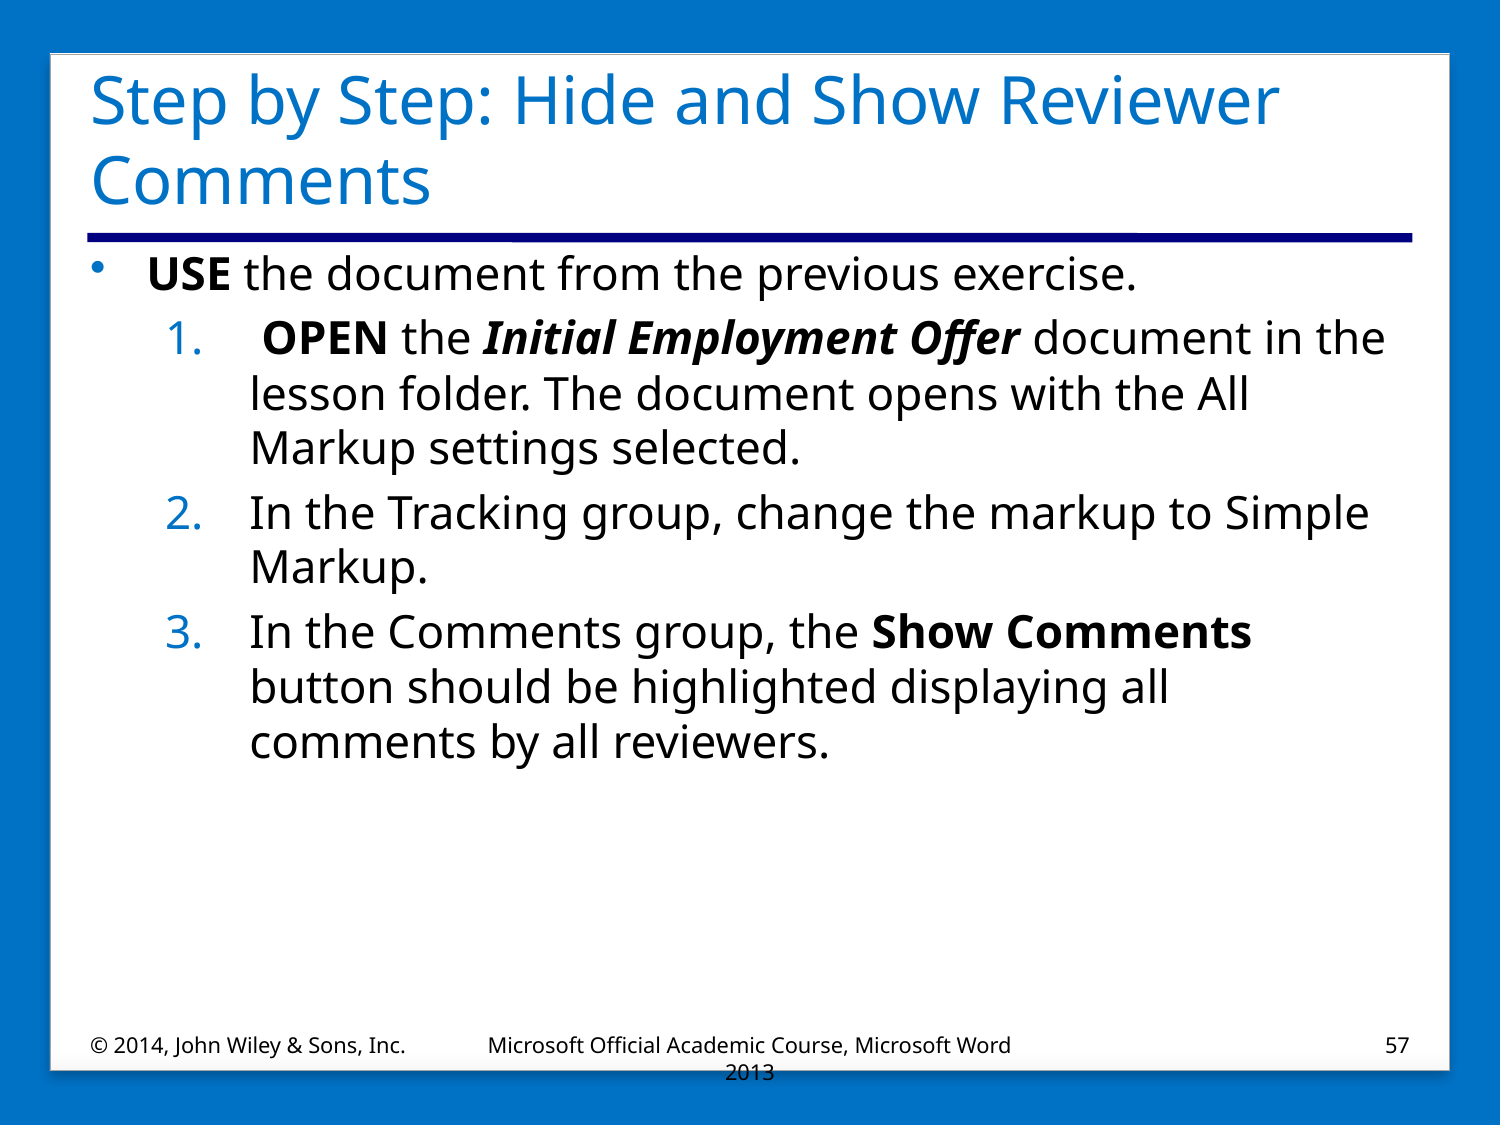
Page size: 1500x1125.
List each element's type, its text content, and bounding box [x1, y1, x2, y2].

title Step by Step: Hide and Show Reviewer Comments [74, 74, 1426, 226]
slide_number 57 [1074, 1024, 1426, 1103]
list USE the document from the previous exercise. OPEN the Initial Employment Offer document in the lesson folder. The document opens with the All Markup settings selected. In the Tracking group, change the markup to Simple Markup. In the Comments group, the Show Comments button should be highlighted displaying all comments by all reviewers. [75, 237, 1425, 1063]
footer Microsoft Official Academic Course, Microsoft Word 2013 [449, 1024, 1051, 1103]
slide_number © 2014, John Wiley & Sons, Inc. [74, 1024, 426, 1103]
